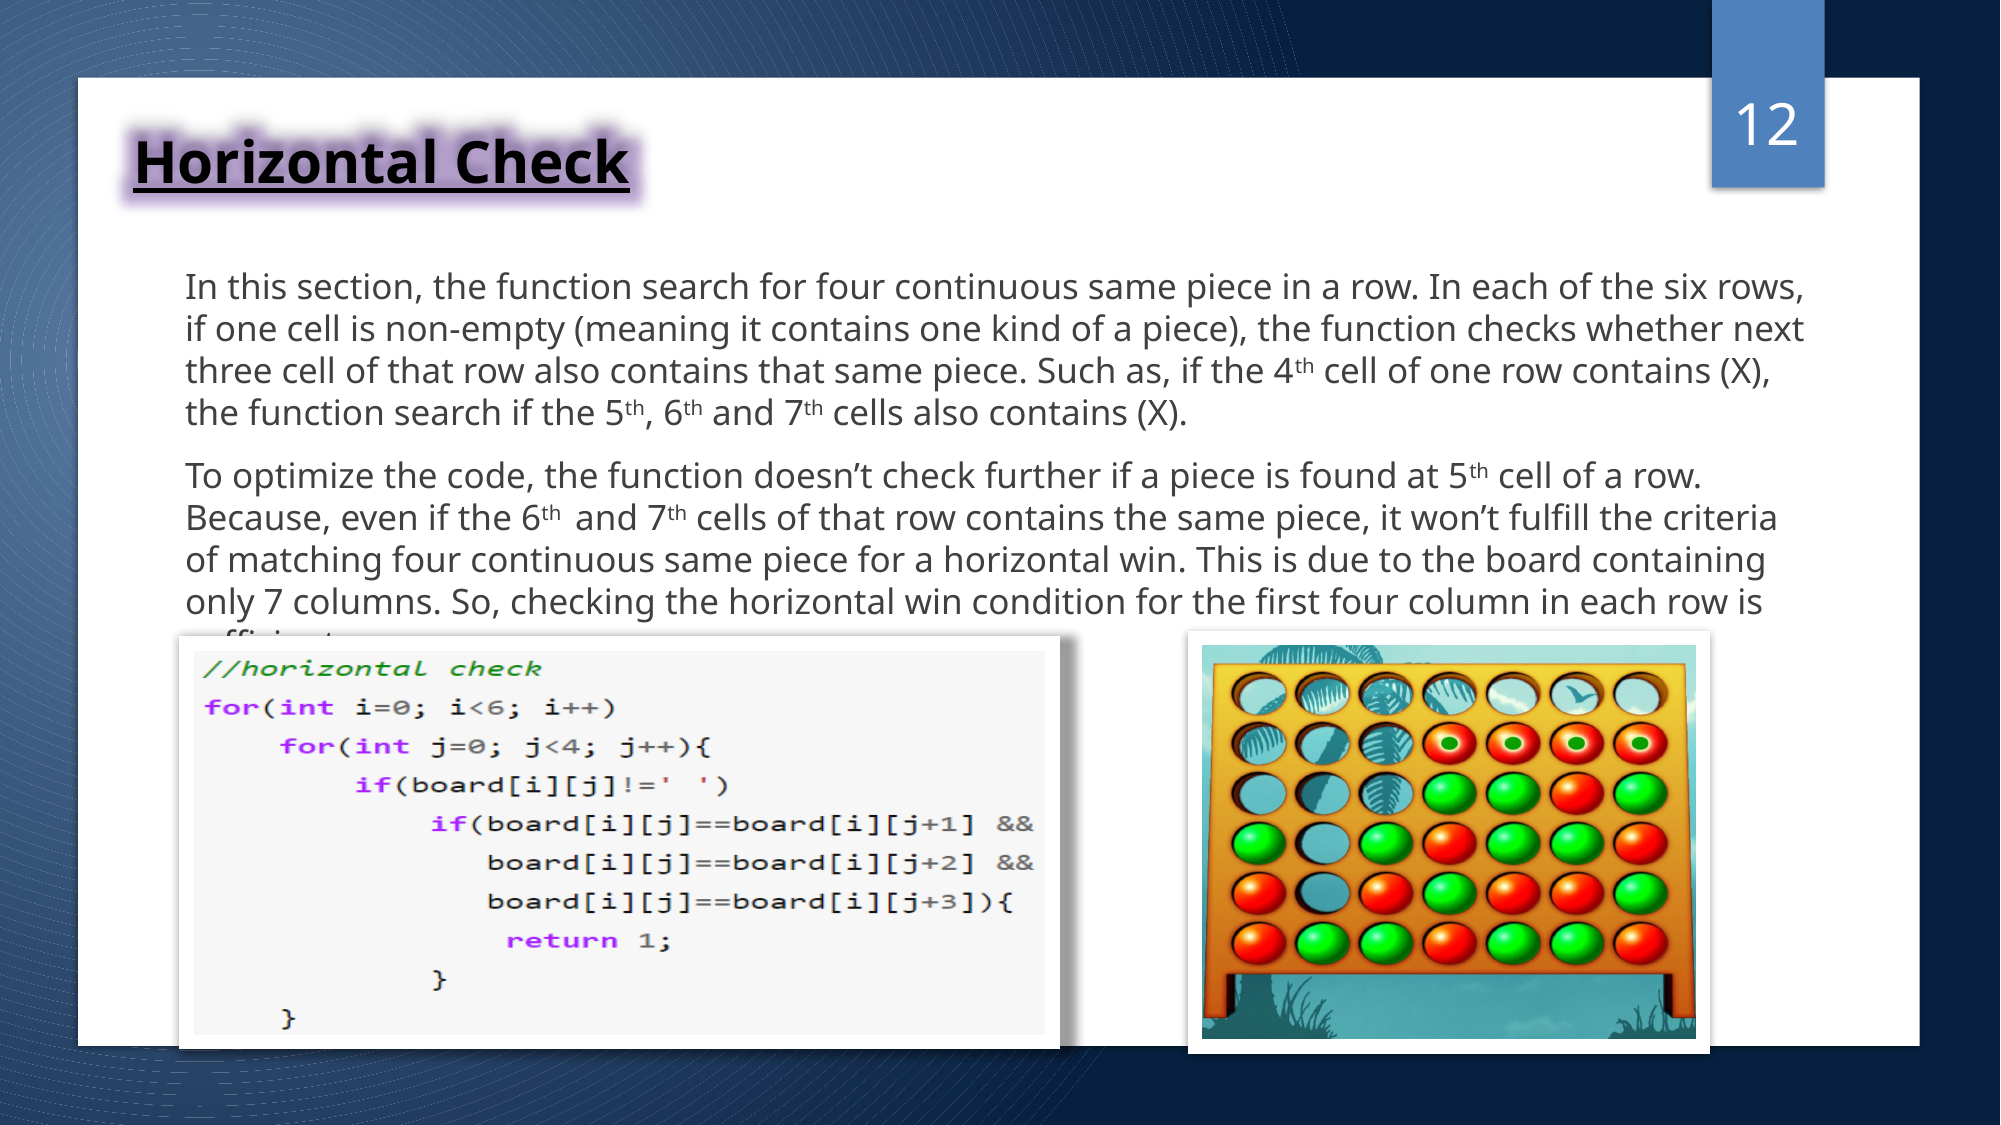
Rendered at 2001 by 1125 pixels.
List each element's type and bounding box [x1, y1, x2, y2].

picture [1202, 644, 1696, 1040]
picture [193, 650, 1046, 1035]
text_box [0, 0, 2000, 1125]
